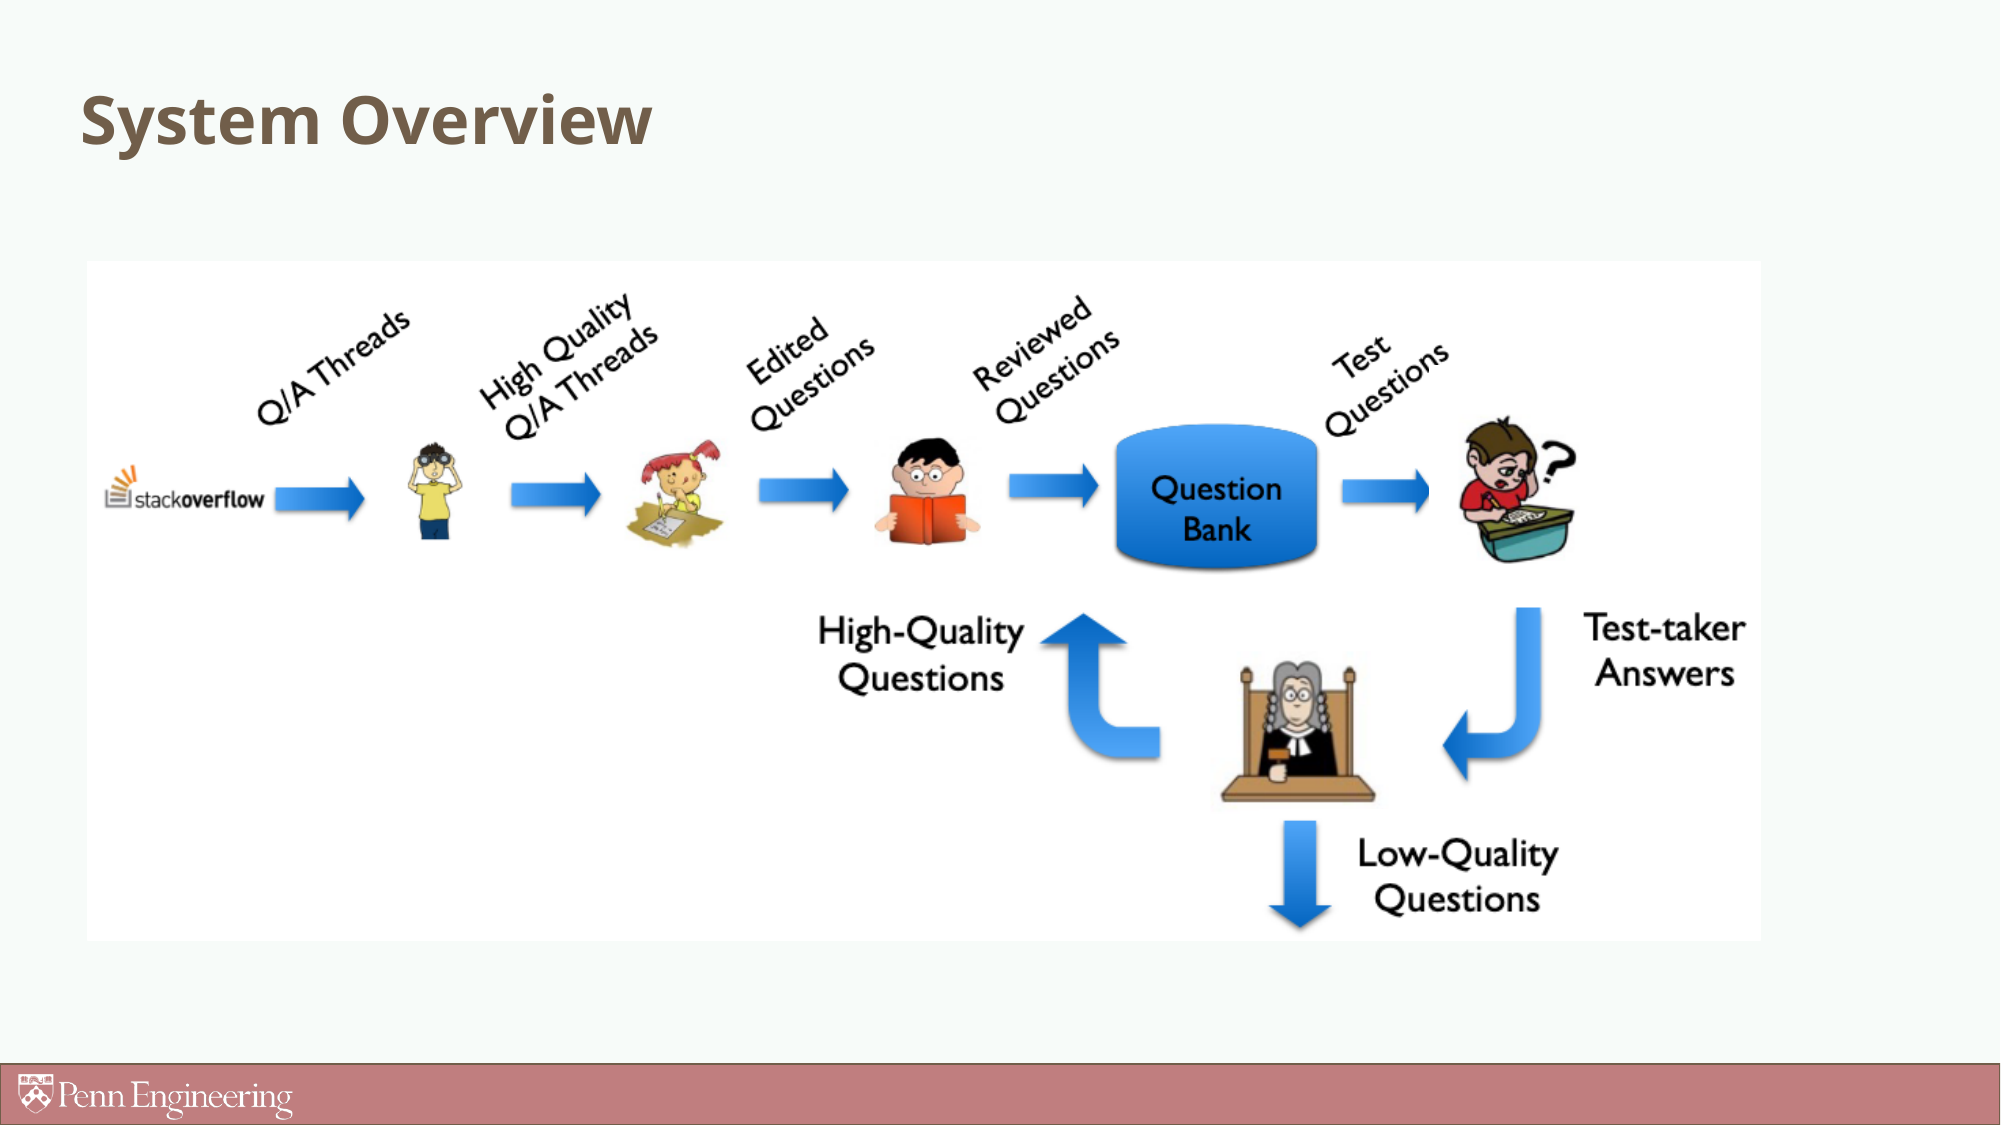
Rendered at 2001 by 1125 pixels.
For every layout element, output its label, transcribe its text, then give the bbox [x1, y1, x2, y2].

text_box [87, 261, 1761, 941]
title System Overview [65, 59, 1791, 187]
picture [8, 1066, 301, 1123]
